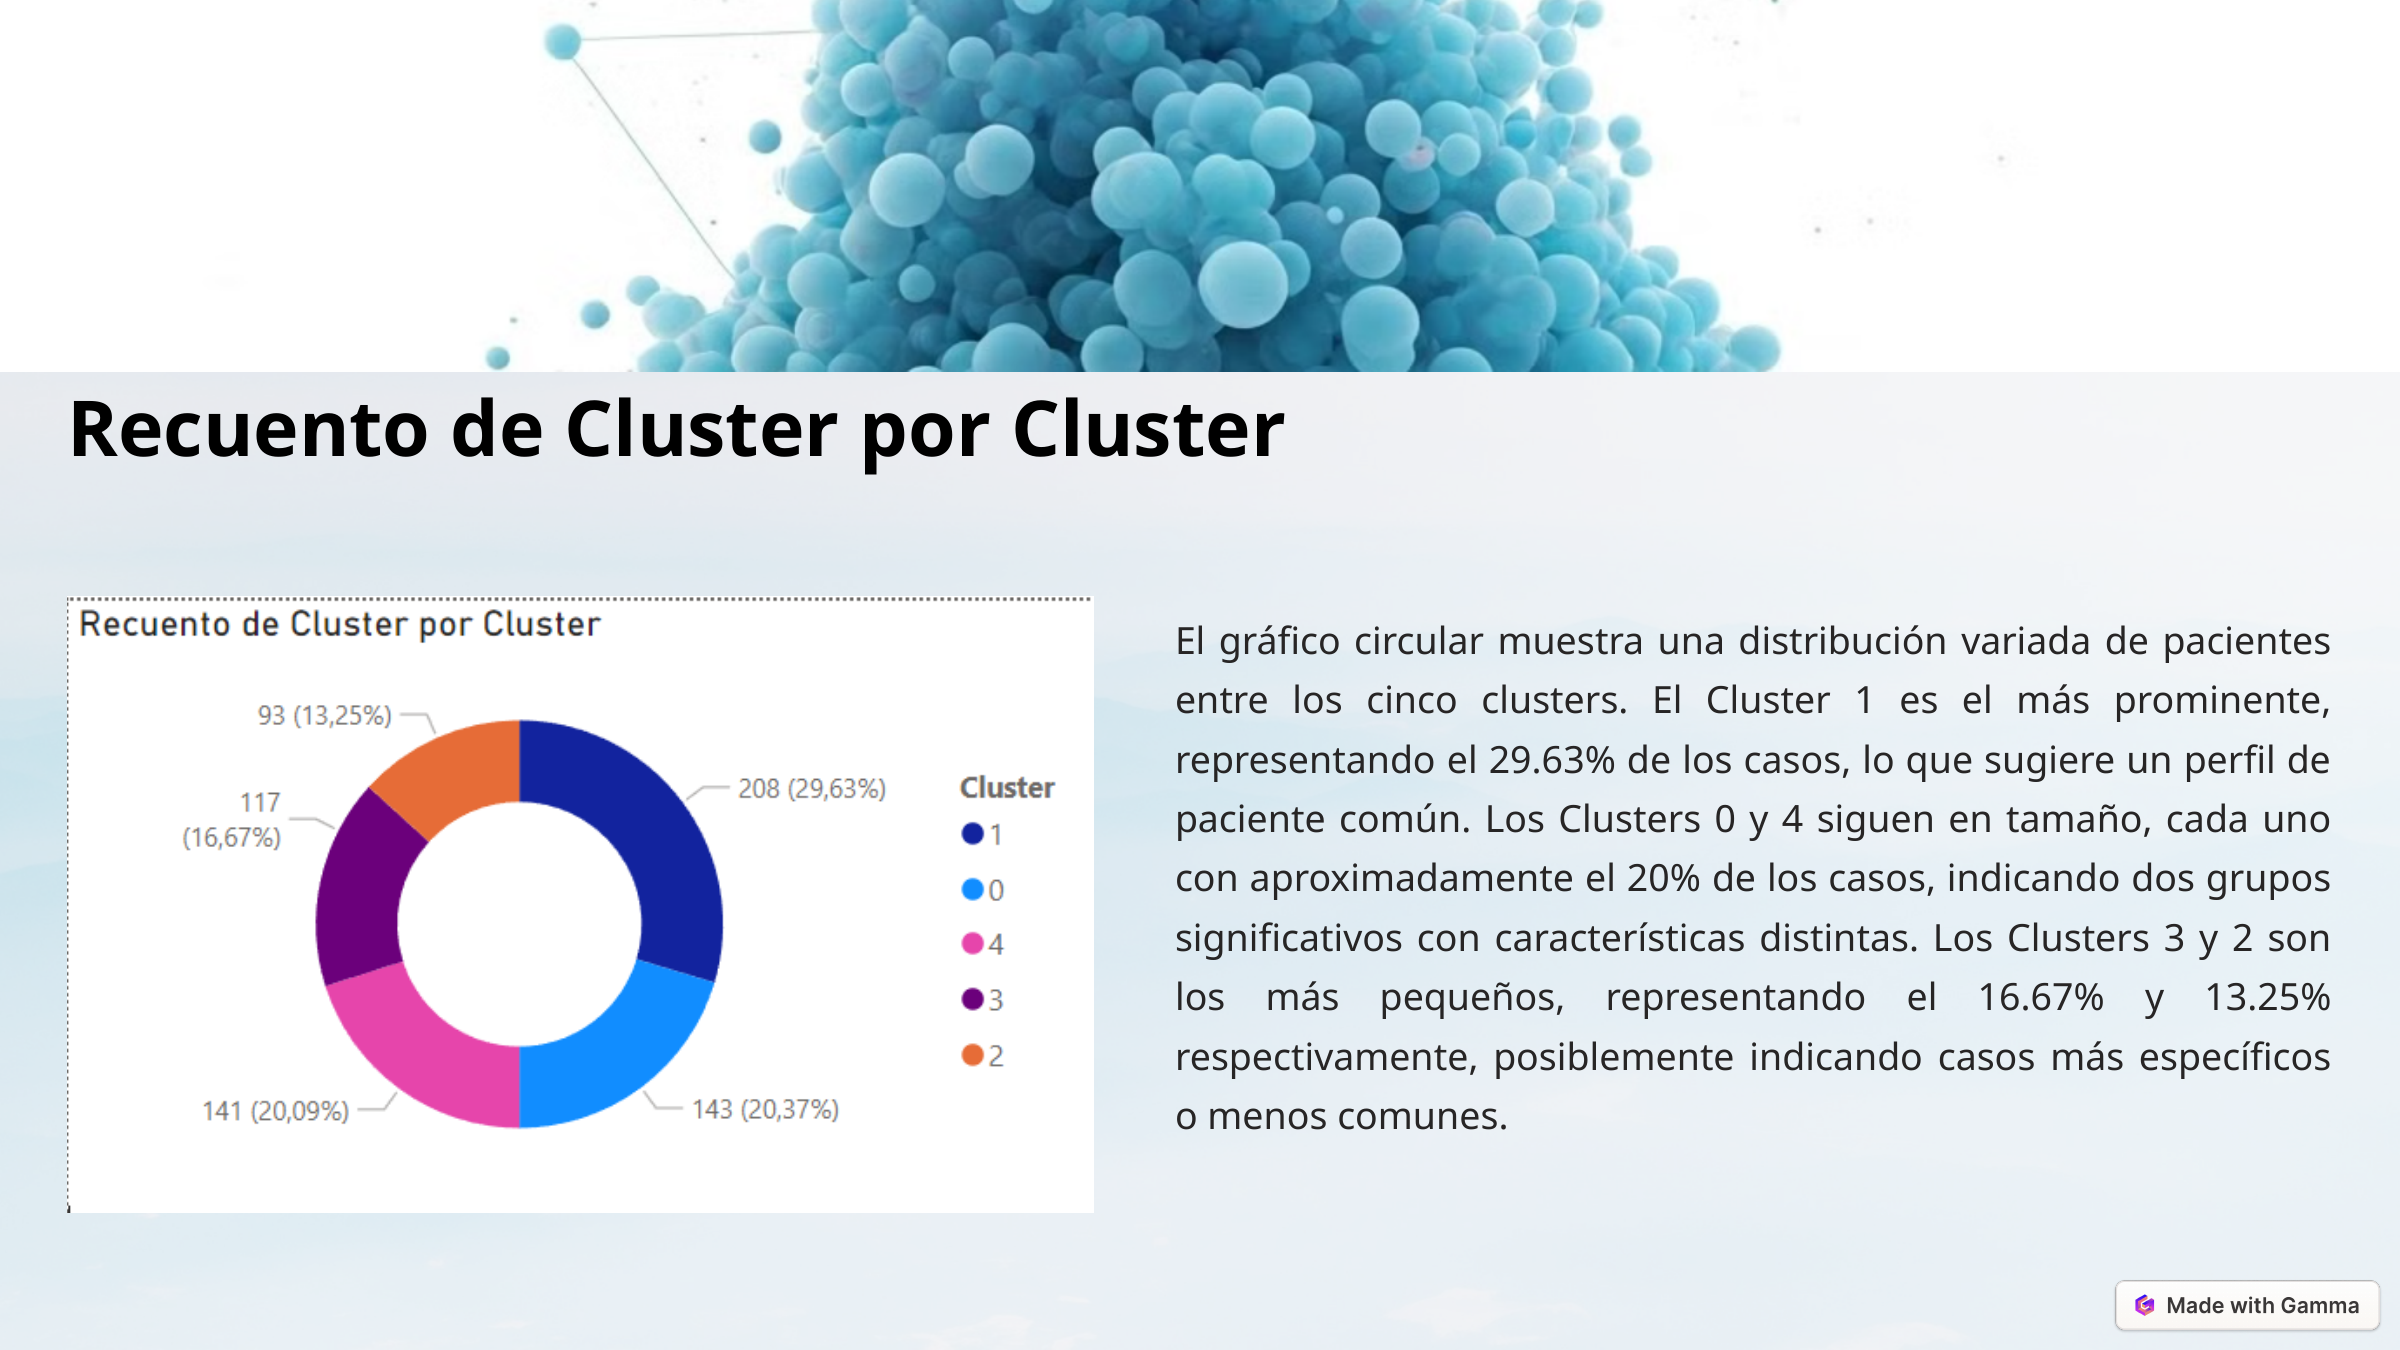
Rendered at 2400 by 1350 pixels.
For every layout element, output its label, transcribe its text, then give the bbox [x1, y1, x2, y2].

picture [67, 596, 1094, 1213]
text_box Recuento de Cluster por Cluster [67, 374, 1348, 473]
picture [2106, 1271, 2389, 1339]
picture [0, 0, 2400, 372]
text_box El gráfico circular muestra una distribución variada de pacientes entre los cinco clusters. El Cluster 1 es el más prominente, representando el 29.63% de los casos, lo que sugiere un perfil de paciente común. Los Clusters 0 y 4 siguen en tamaño, cada uno con aproximadamente el 20% de los casos, indicando dos grupos significativos con características distintas. Los Clusters 3 y 2 son los más pequeños, representando el 16.67% y 13.25% respectivamente, posiblemente indicando casos más específicos o menos comunes. [1174, 602, 2333, 1219]
